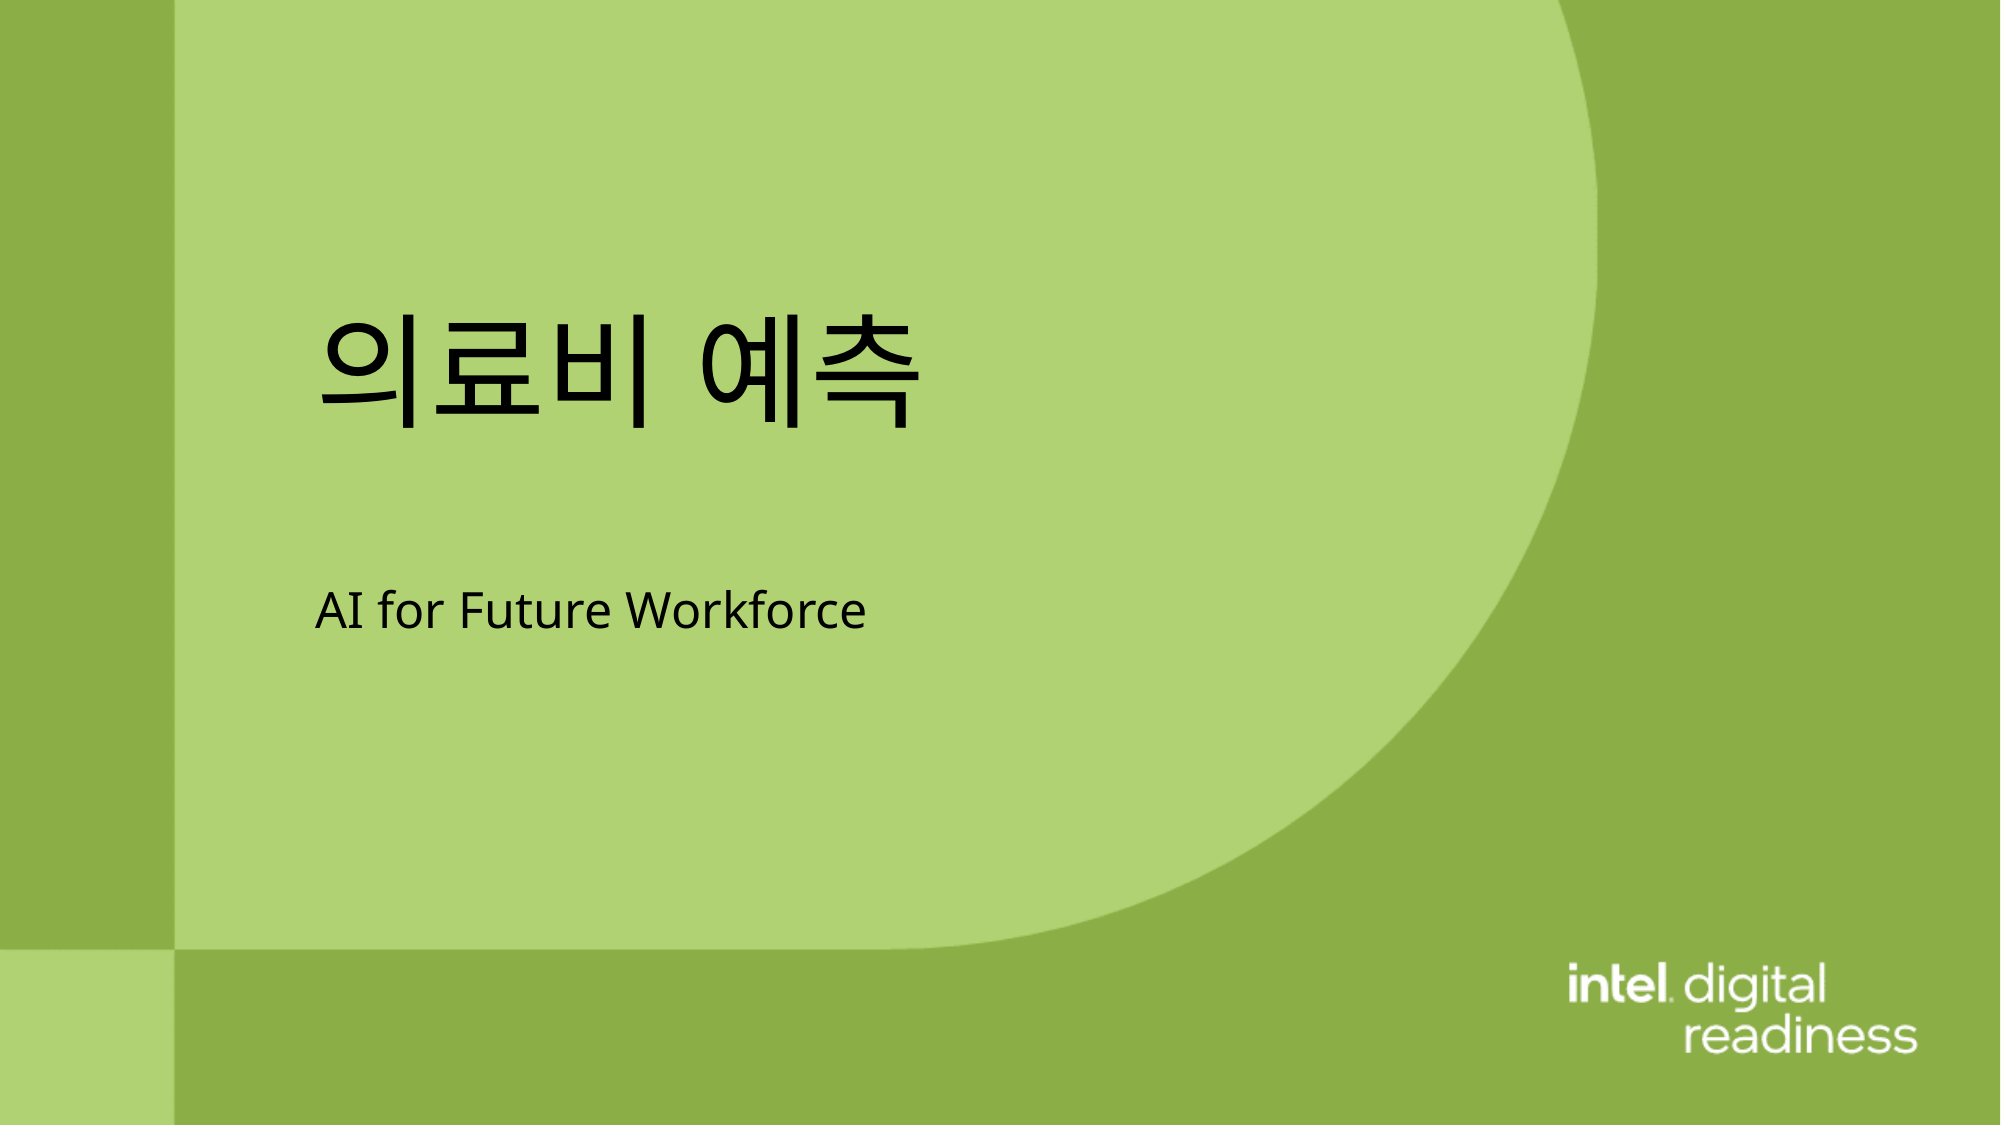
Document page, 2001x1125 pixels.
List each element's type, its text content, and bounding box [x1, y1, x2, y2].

picture [0, 0, 2001, 1125]
text_box AI for Future Workforce [300, 577, 1273, 692]
text_box 의료비 예측 [300, 285, 1521, 594]
